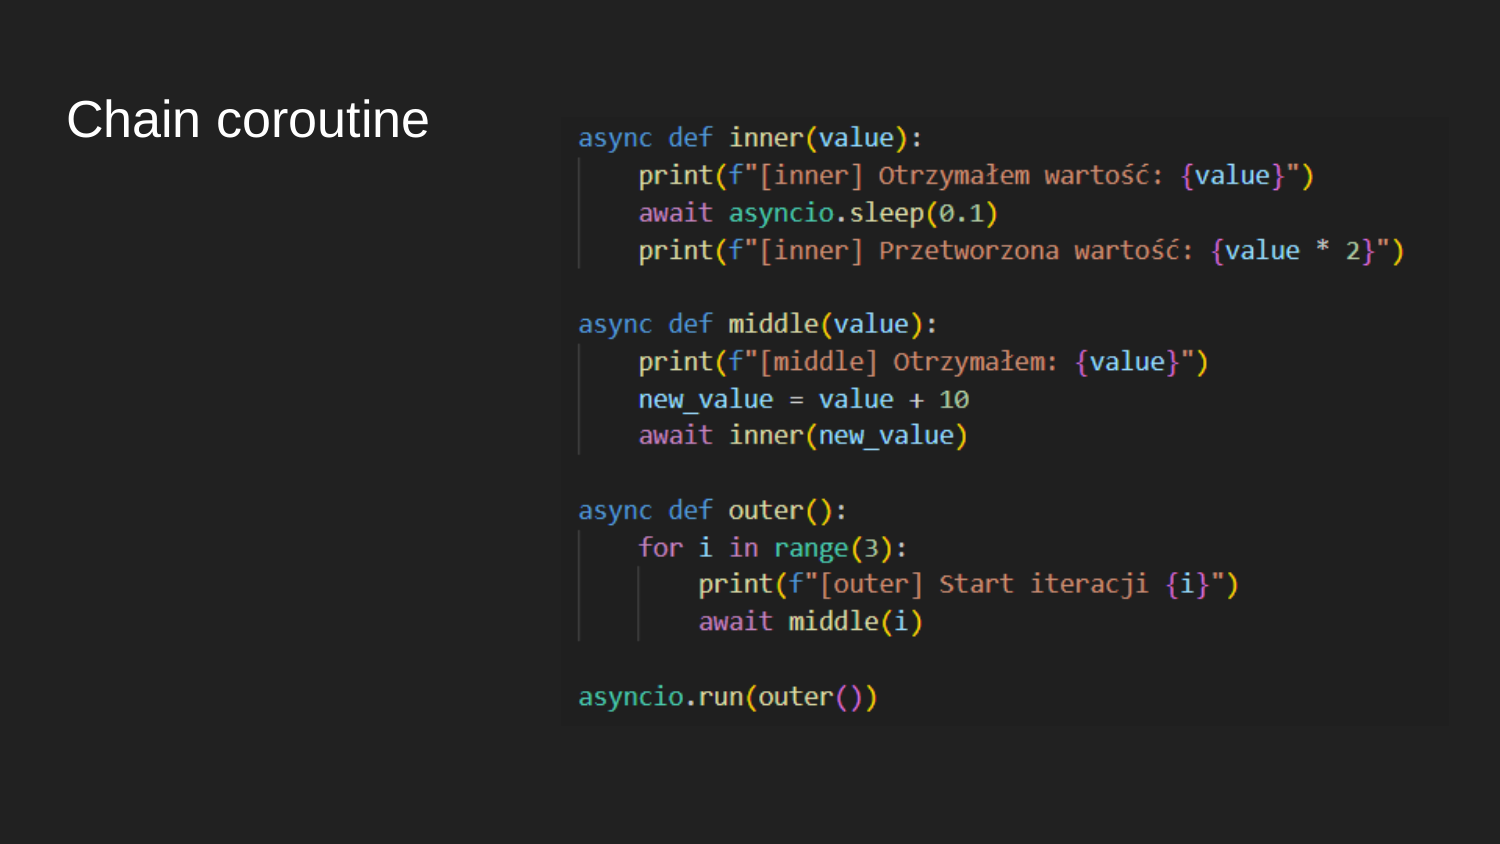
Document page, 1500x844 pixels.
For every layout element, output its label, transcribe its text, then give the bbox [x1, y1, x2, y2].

title Chain coroutine [51, 47, 1449, 186]
picture [561, 117, 1450, 726]
